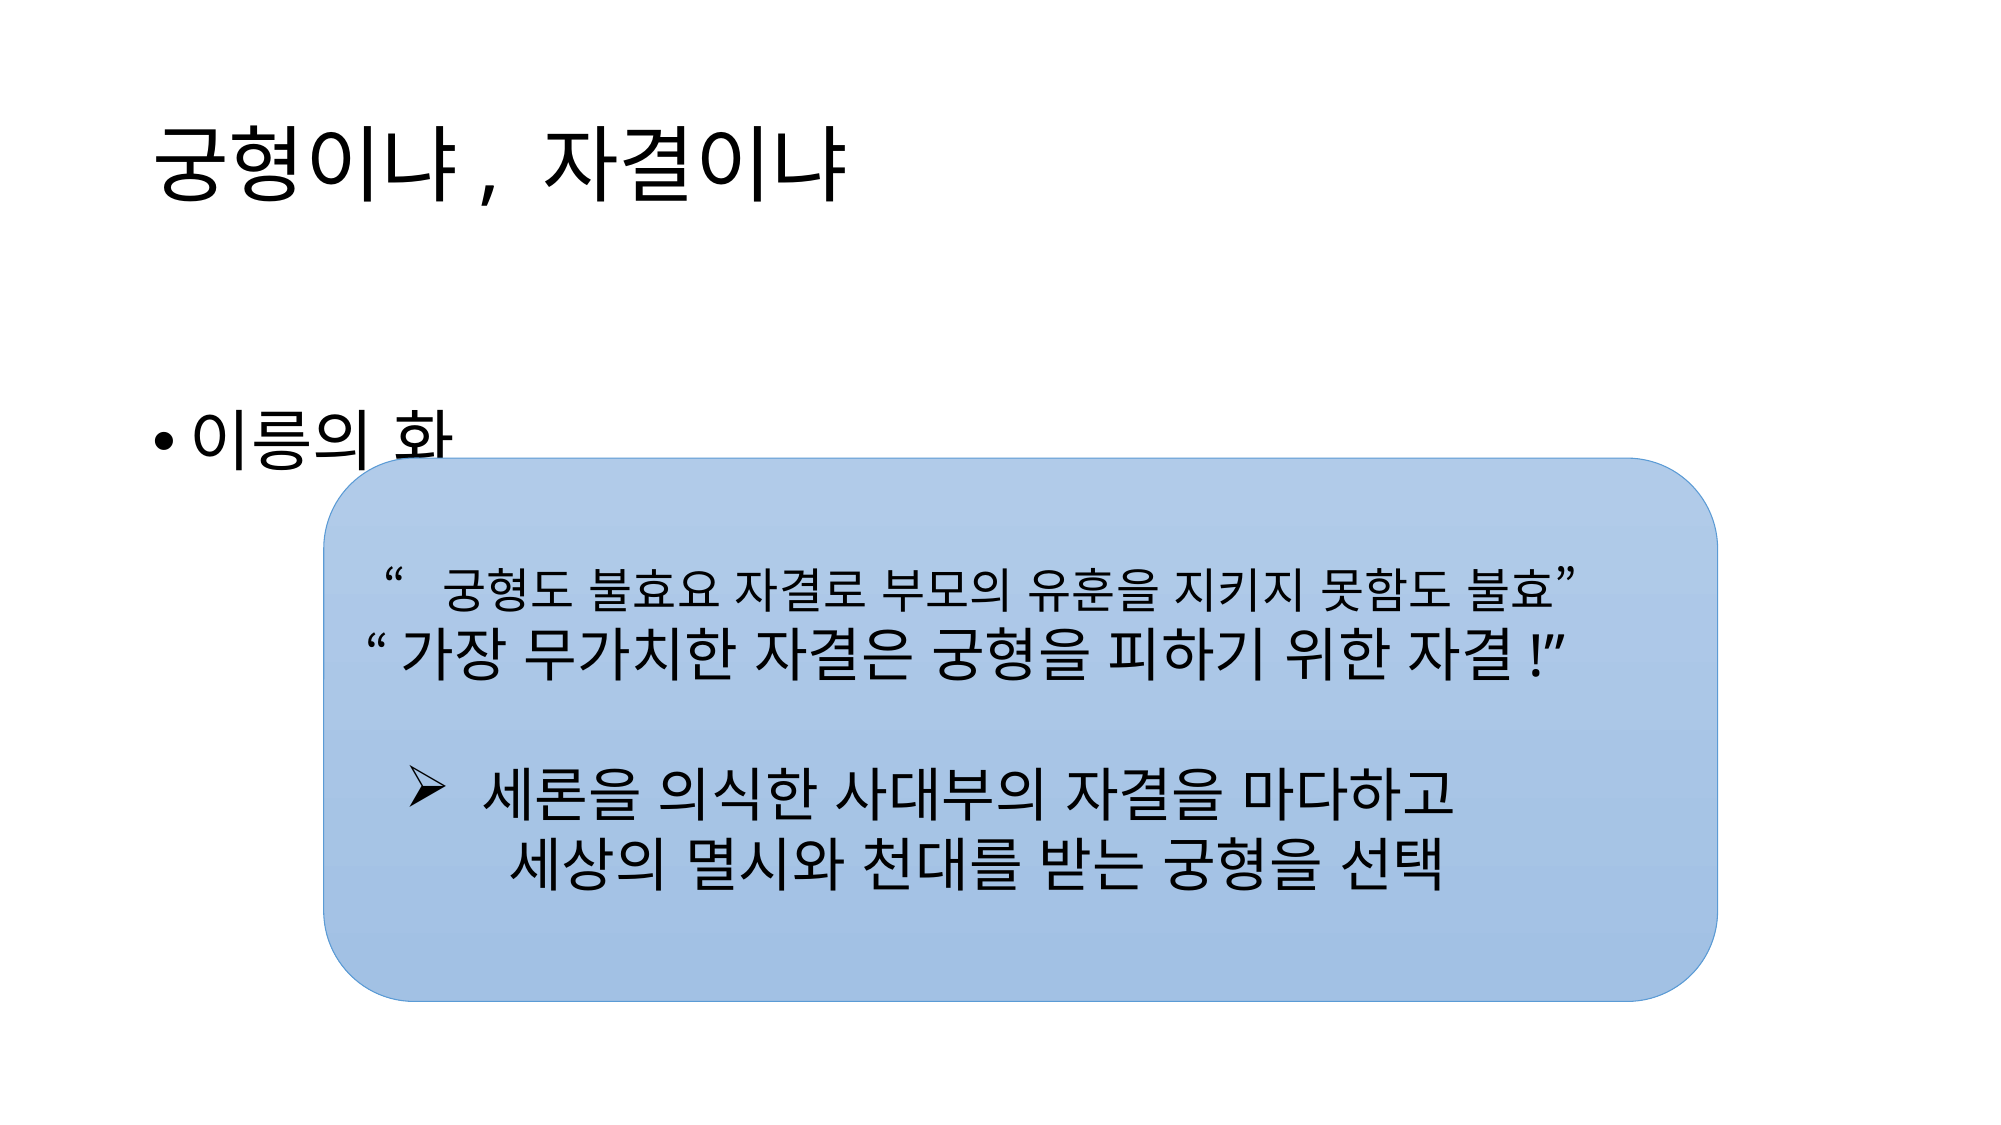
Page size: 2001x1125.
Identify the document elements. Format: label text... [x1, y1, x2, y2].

text_box “궁형도 불효요 자결로 부모의 유훈을 지키지 못함도 불효” “가장 무가치한 자결은 궁형을 피하기 위한 자결!” 세론을 의식한 사대부의 자결을 마다하고 세상의 멸시와 천대를 받는 궁형을 선택 [323, 457, 1719, 1002]
title 궁형이냐, 자결이냐 [137, 59, 1863, 278]
list 이릉의 화 [137, 299, 1863, 1014]
